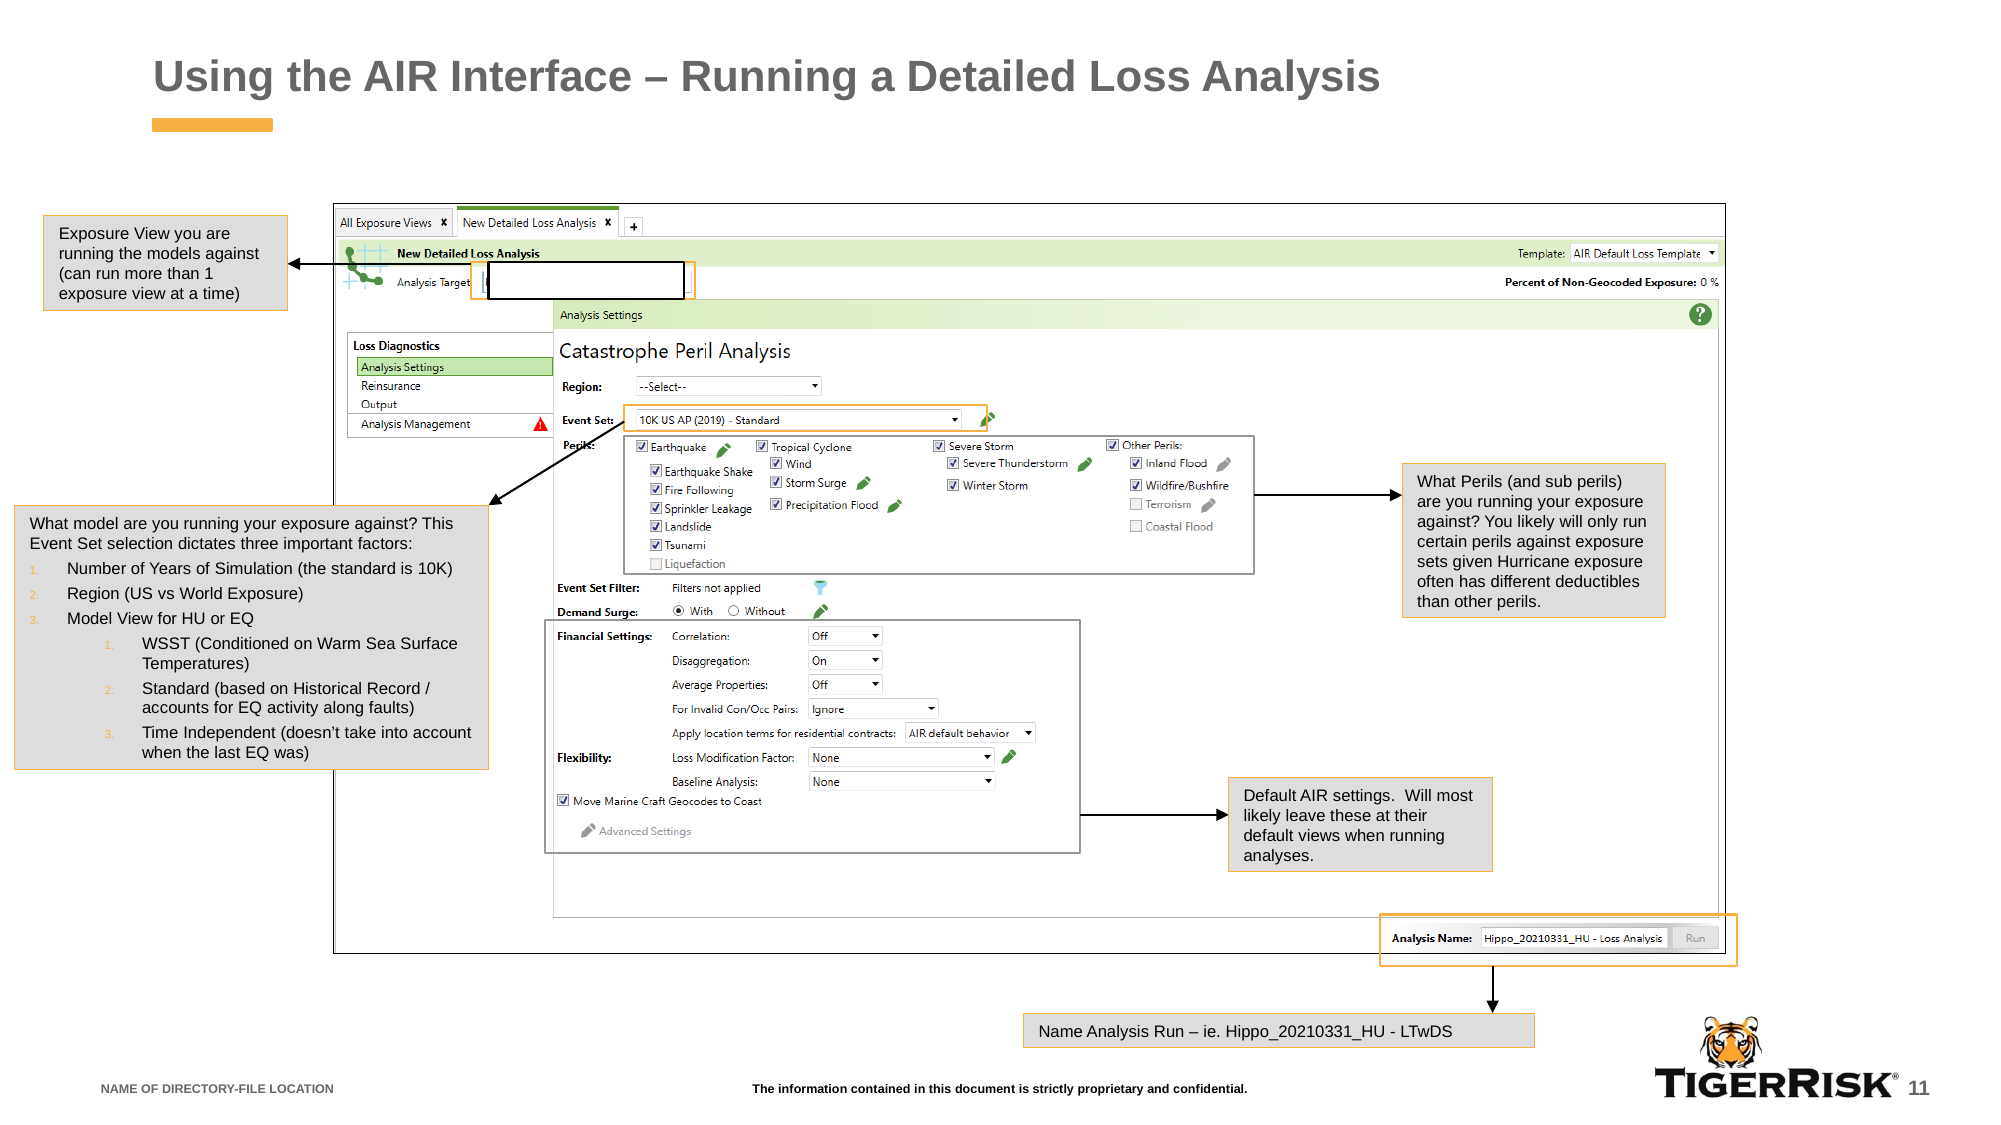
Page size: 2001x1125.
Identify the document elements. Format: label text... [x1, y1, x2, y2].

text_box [488, 421, 625, 506]
text_box What model are you running your exposure against? This Event Set selection dictates three important factors: Number of Years of Simulation (the standard is 10K) Region (US vs World Exposure) Model View for HU or EQ WSST (Conditioned on Warm Sea Surface Temperatures) Standard (based on Historical Record / accounts for EQ activity along faults) Time Independent (doesn’t take into account when the last EQ was) [14, 505, 328, 770]
text_box Name Analysis Run – ie. Hippo_20210331_HU - LTwDS [1023, 1013, 1535, 1048]
text_box [1380, 914, 1737, 966]
picture [1651, 1009, 1902, 1098]
title Using the AIR Interface – Running a Detailed Loss Analysis [138, 40, 1751, 109]
picture [333, 202, 1726, 954]
text_box Exposure View you are running the models against (can run more than 1 exposure view at a time) [43, 215, 288, 311]
